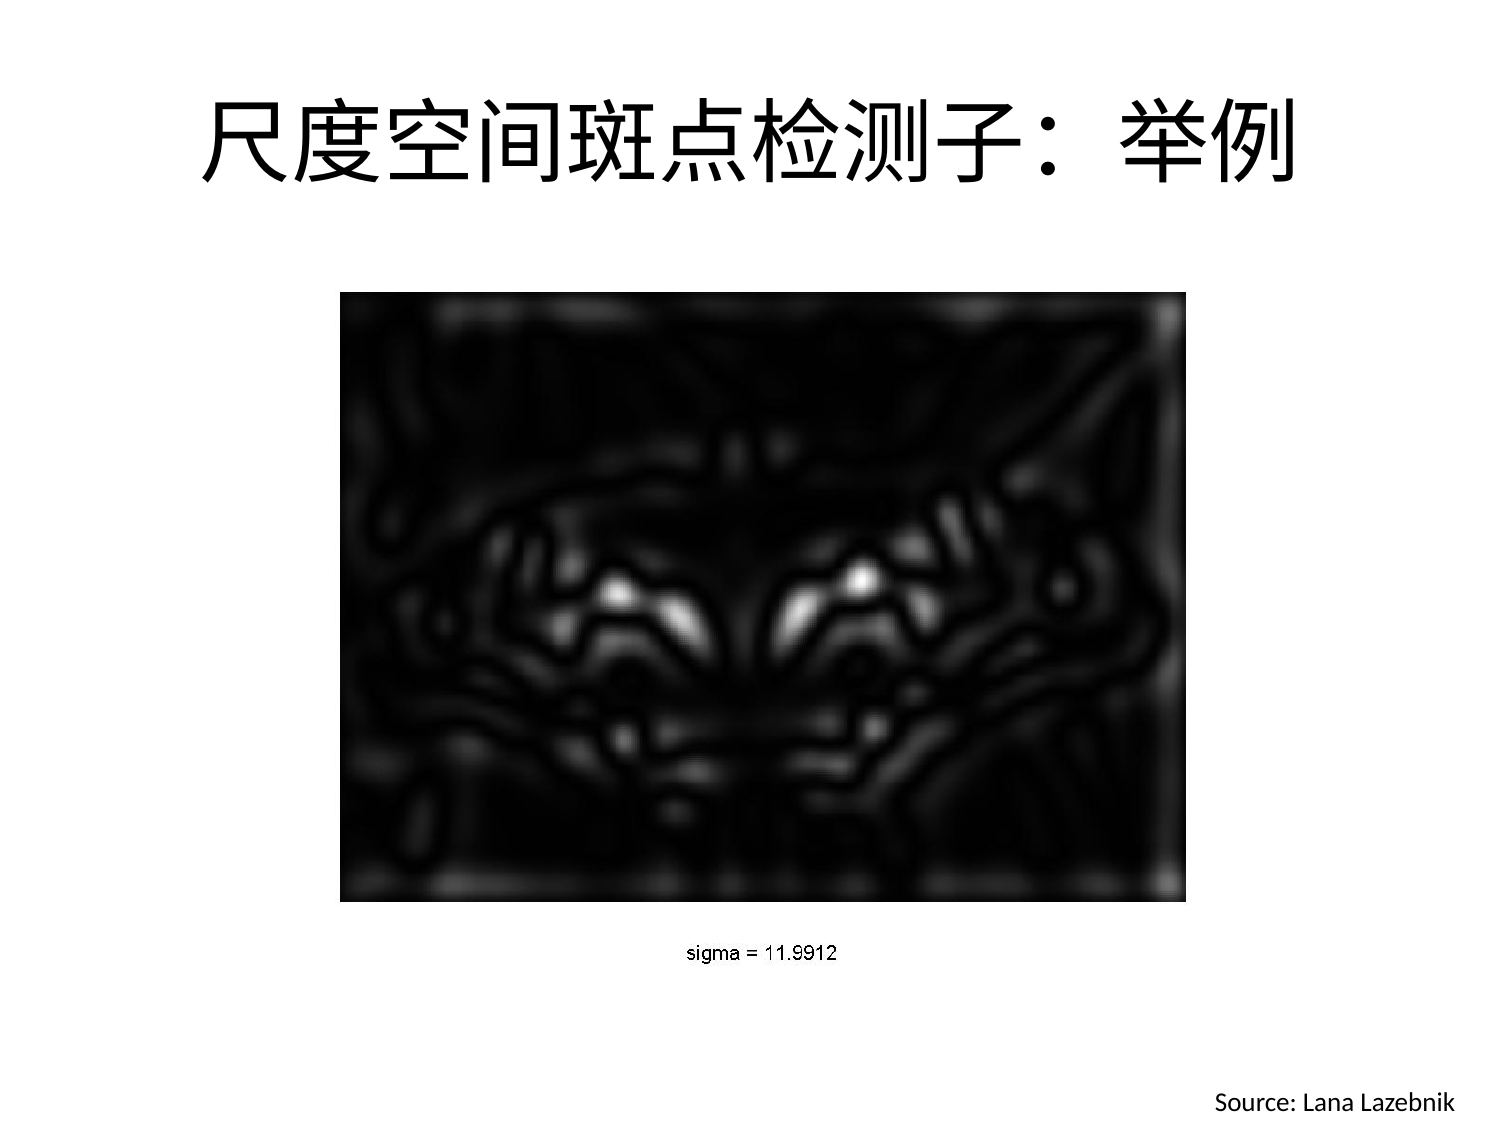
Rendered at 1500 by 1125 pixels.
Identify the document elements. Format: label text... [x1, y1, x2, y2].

text_box Source: Lana Lazebnik [1199, 1077, 1500, 1125]
picture [198, 198, 1326, 1044]
title 尺度空间斑点检测子：举例 [75, 45, 1425, 233]
